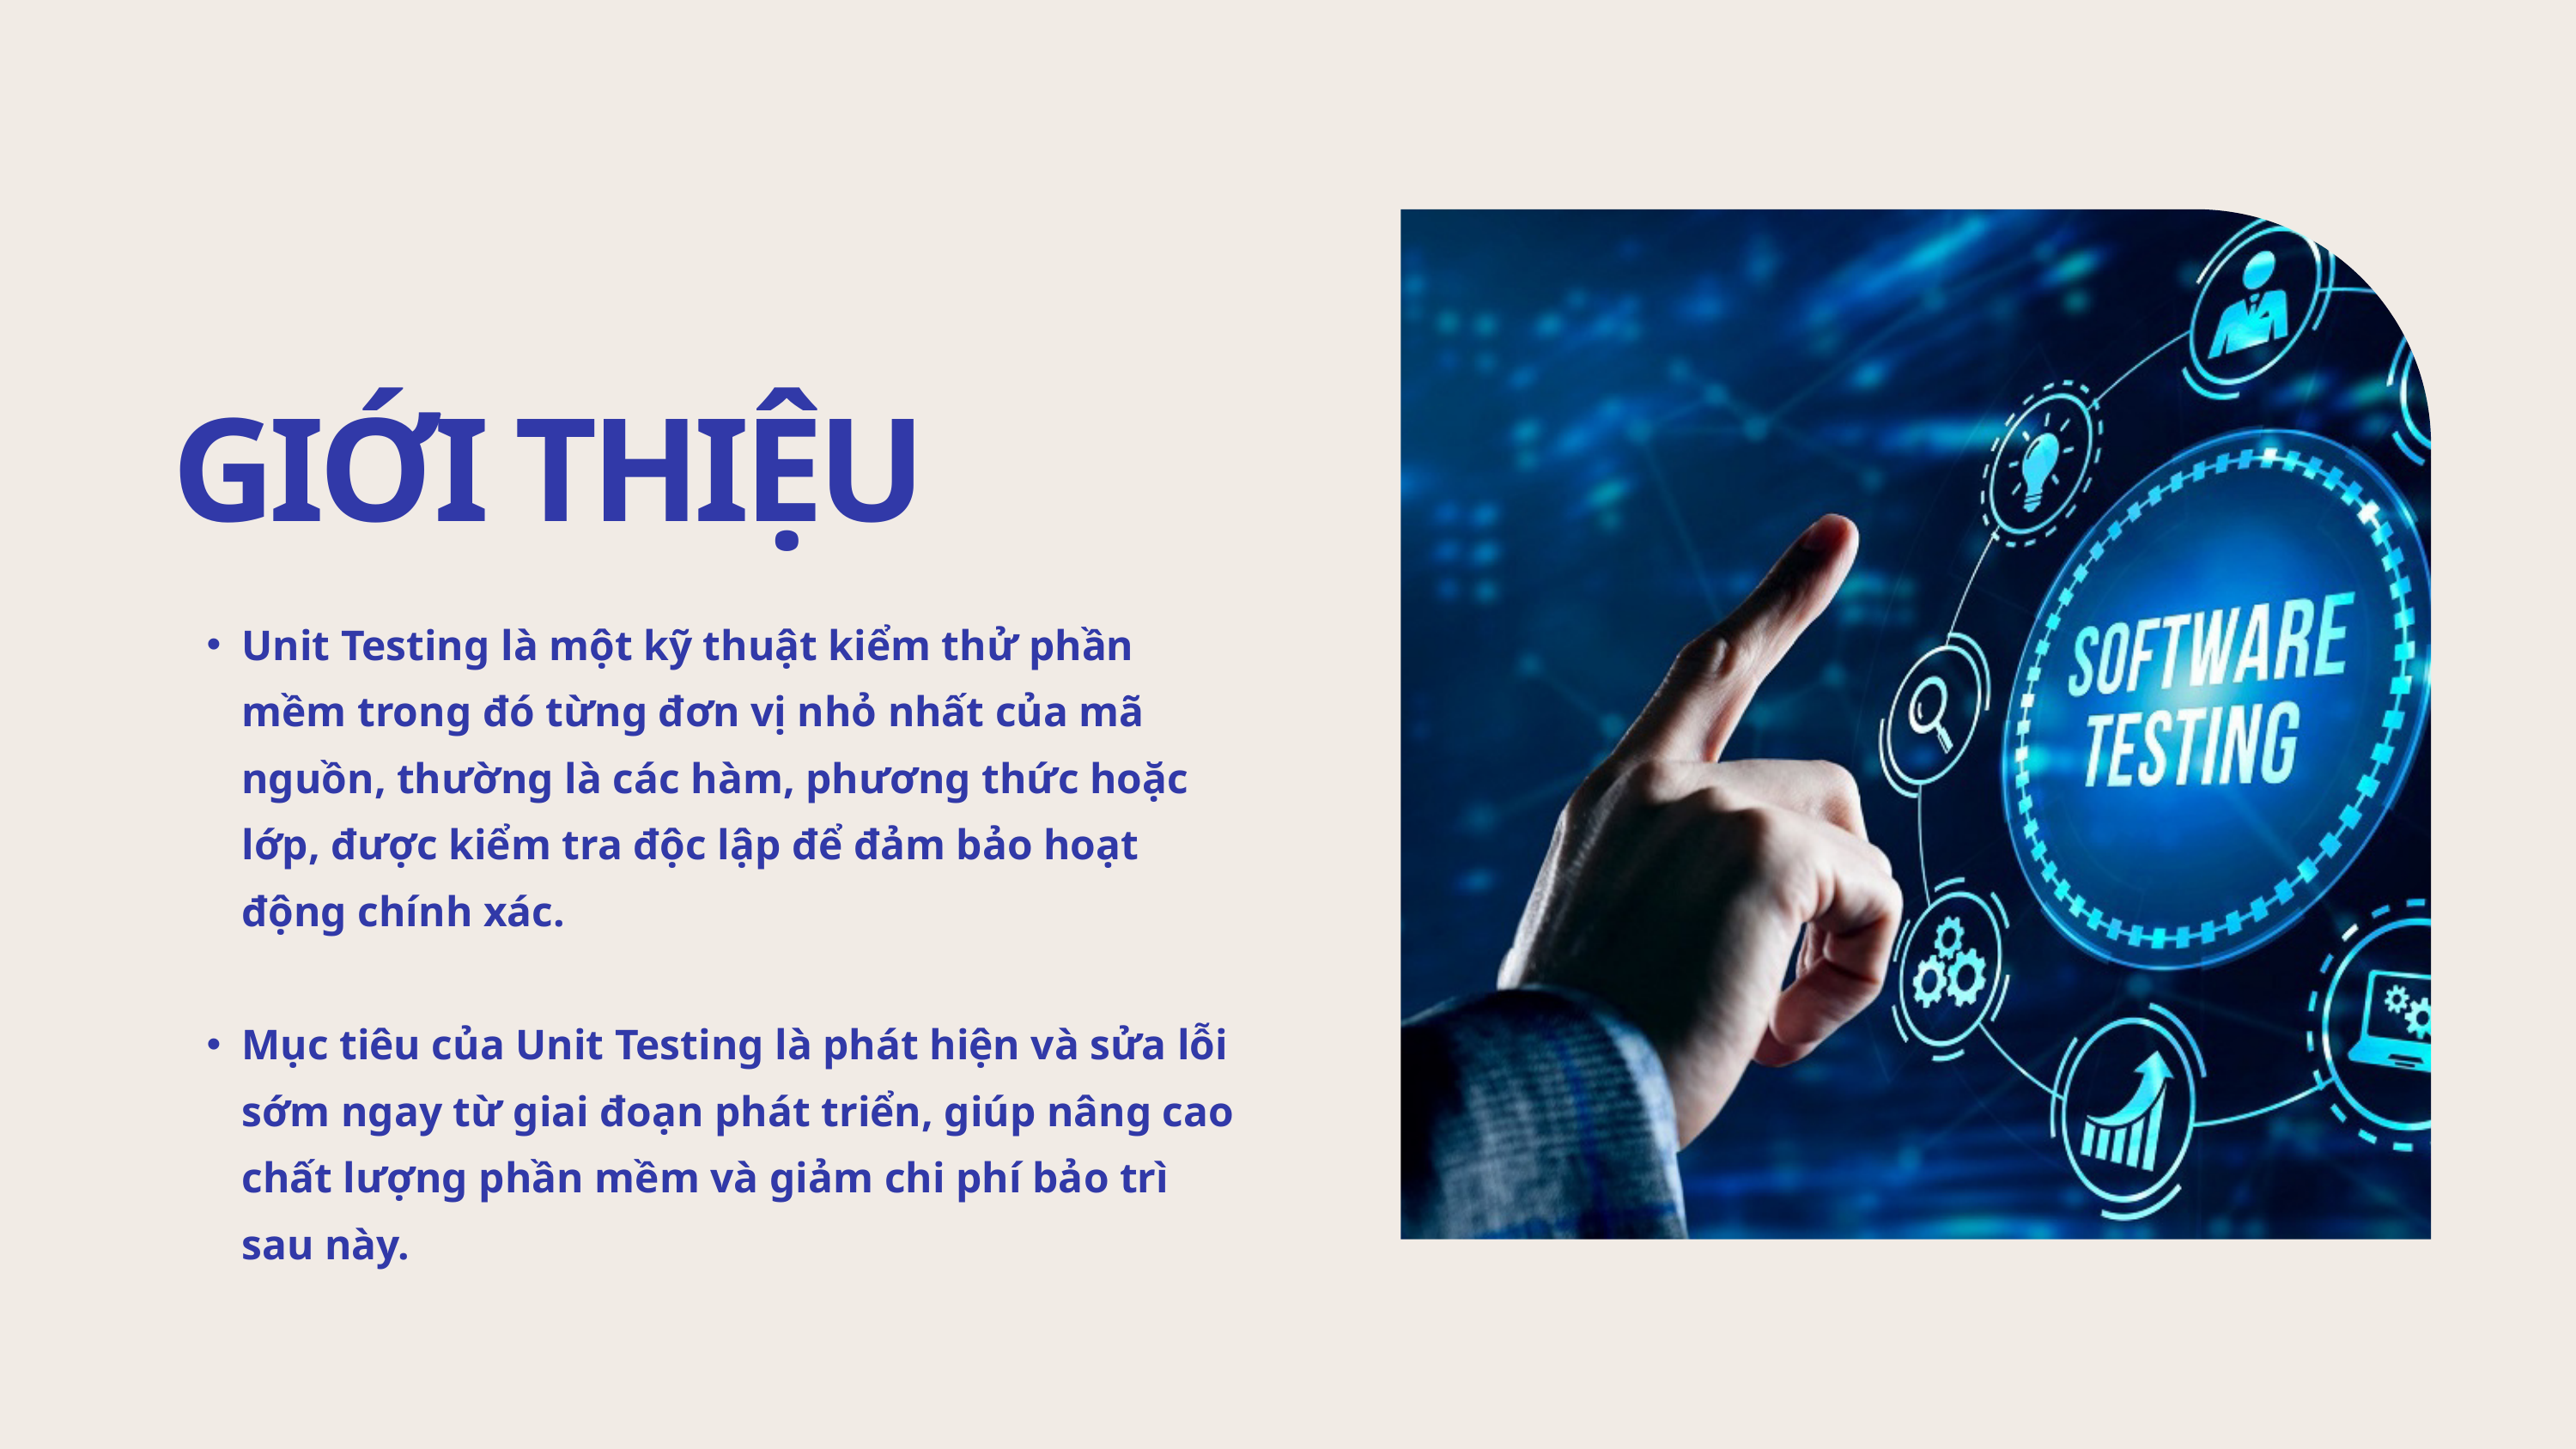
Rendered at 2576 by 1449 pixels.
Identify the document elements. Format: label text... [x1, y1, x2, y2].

text_box GIỚI THIỆU [171, 407, 1353, 550]
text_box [1400, 209, 2432, 1240]
text_box Unit Testing là một kỹ thuật kiểm thử phần mềm trong đó từng đơn vị nhỏ nhất của mã nguồn, thường là các hàm, phương thức hoặc lớp, được kiểm tra độc lập để đảm bảo hoạt động chính xác. Mục tiêu của Unit Testing là phát hiện và sửa lỗi sớm ngay từ giai đoạn phát triển, giúp nâng cao chất lượng phần mềm và giảm chi phí bảo trì sau này. [171, 602, 1238, 1268]
